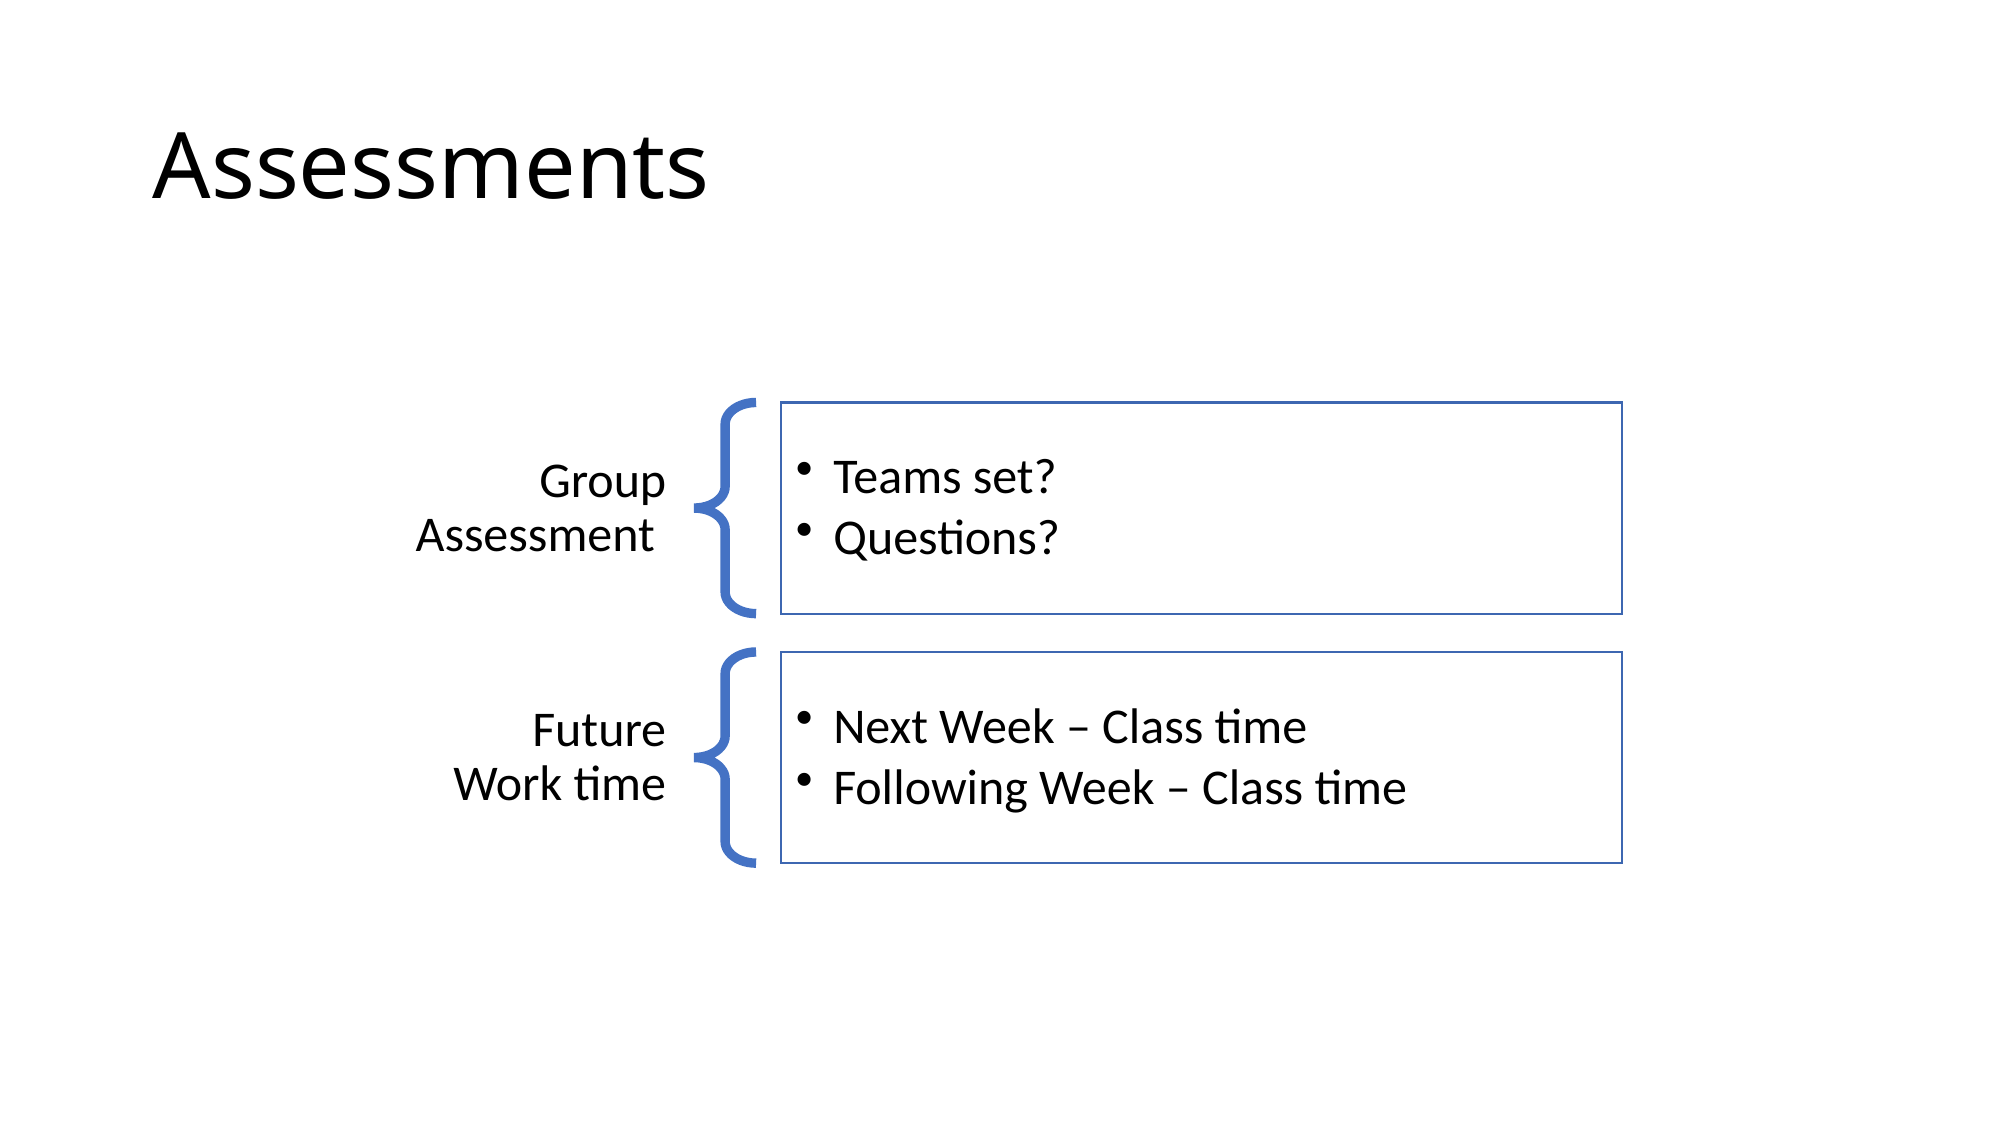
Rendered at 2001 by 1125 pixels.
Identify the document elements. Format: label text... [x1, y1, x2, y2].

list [384, 302, 1623, 963]
title Assessments [137, 59, 1863, 278]
